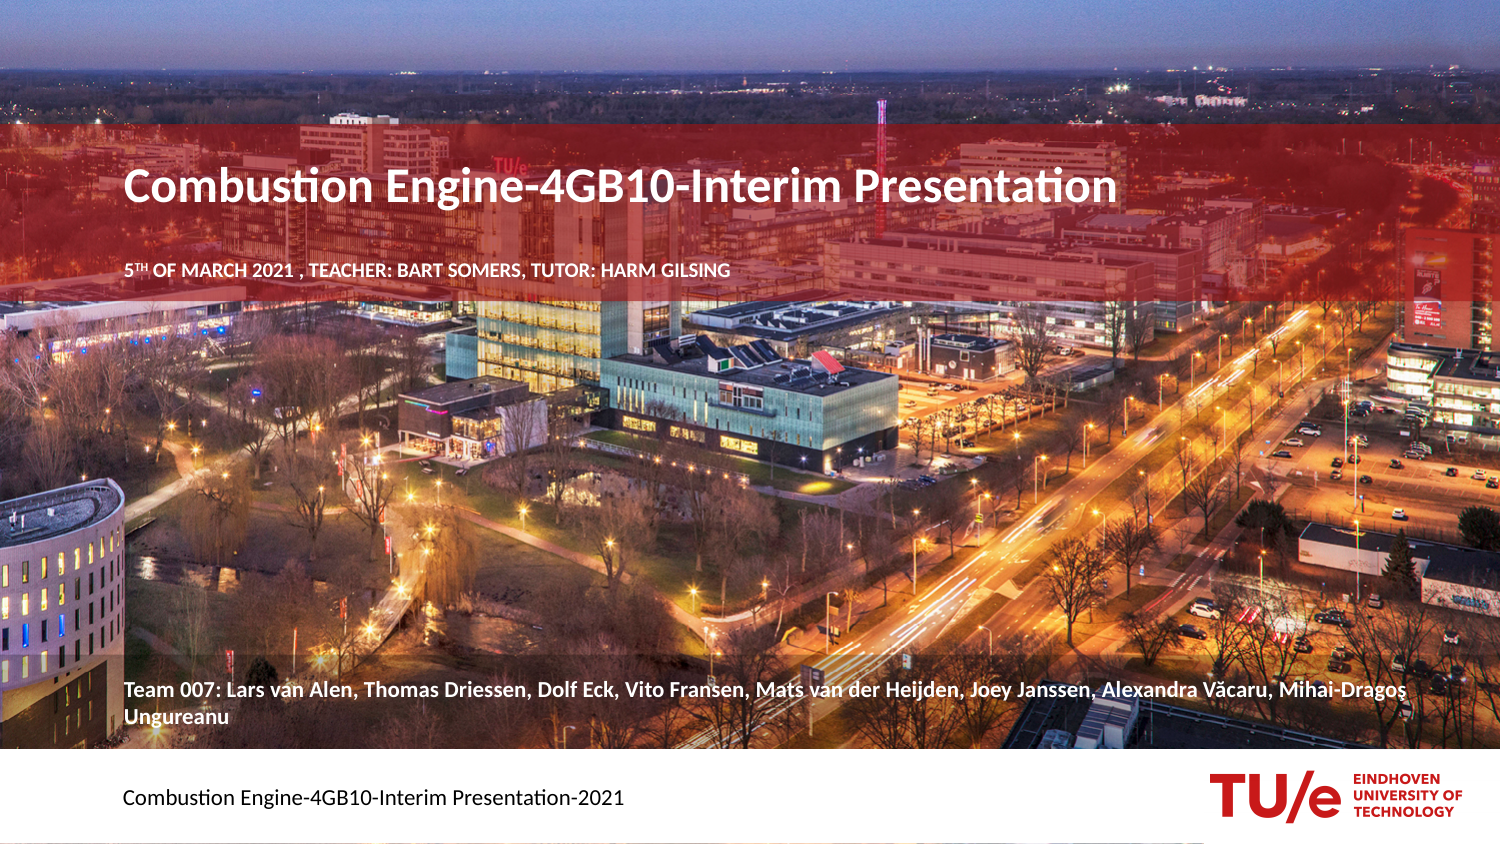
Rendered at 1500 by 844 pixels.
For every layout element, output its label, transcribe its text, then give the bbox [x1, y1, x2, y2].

subtitle 5th of March 2021 , Teacher: Bart somers, Tutor: Harm Gilsing [0, 253, 1500, 302]
list Team 007: Lars van Alen, Thomas Driessen, Dolf Eck, Vito Fransen, Mats van der Heijden, Joey Janssen, Alexandra Văcaru, Mihai-Dragoş Ungureanu [0, 654, 1500, 750]
list Combustion Engine-4GB10-Interim Presentation-2021 [0, 749, 1205, 844]
picture [0, 0, 1500, 124]
picture [0, 302, 1500, 654]
picture [1205, 750, 1500, 844]
title Combustion Engine-4GB10-Interim Presentation [0, 124, 1500, 253]
